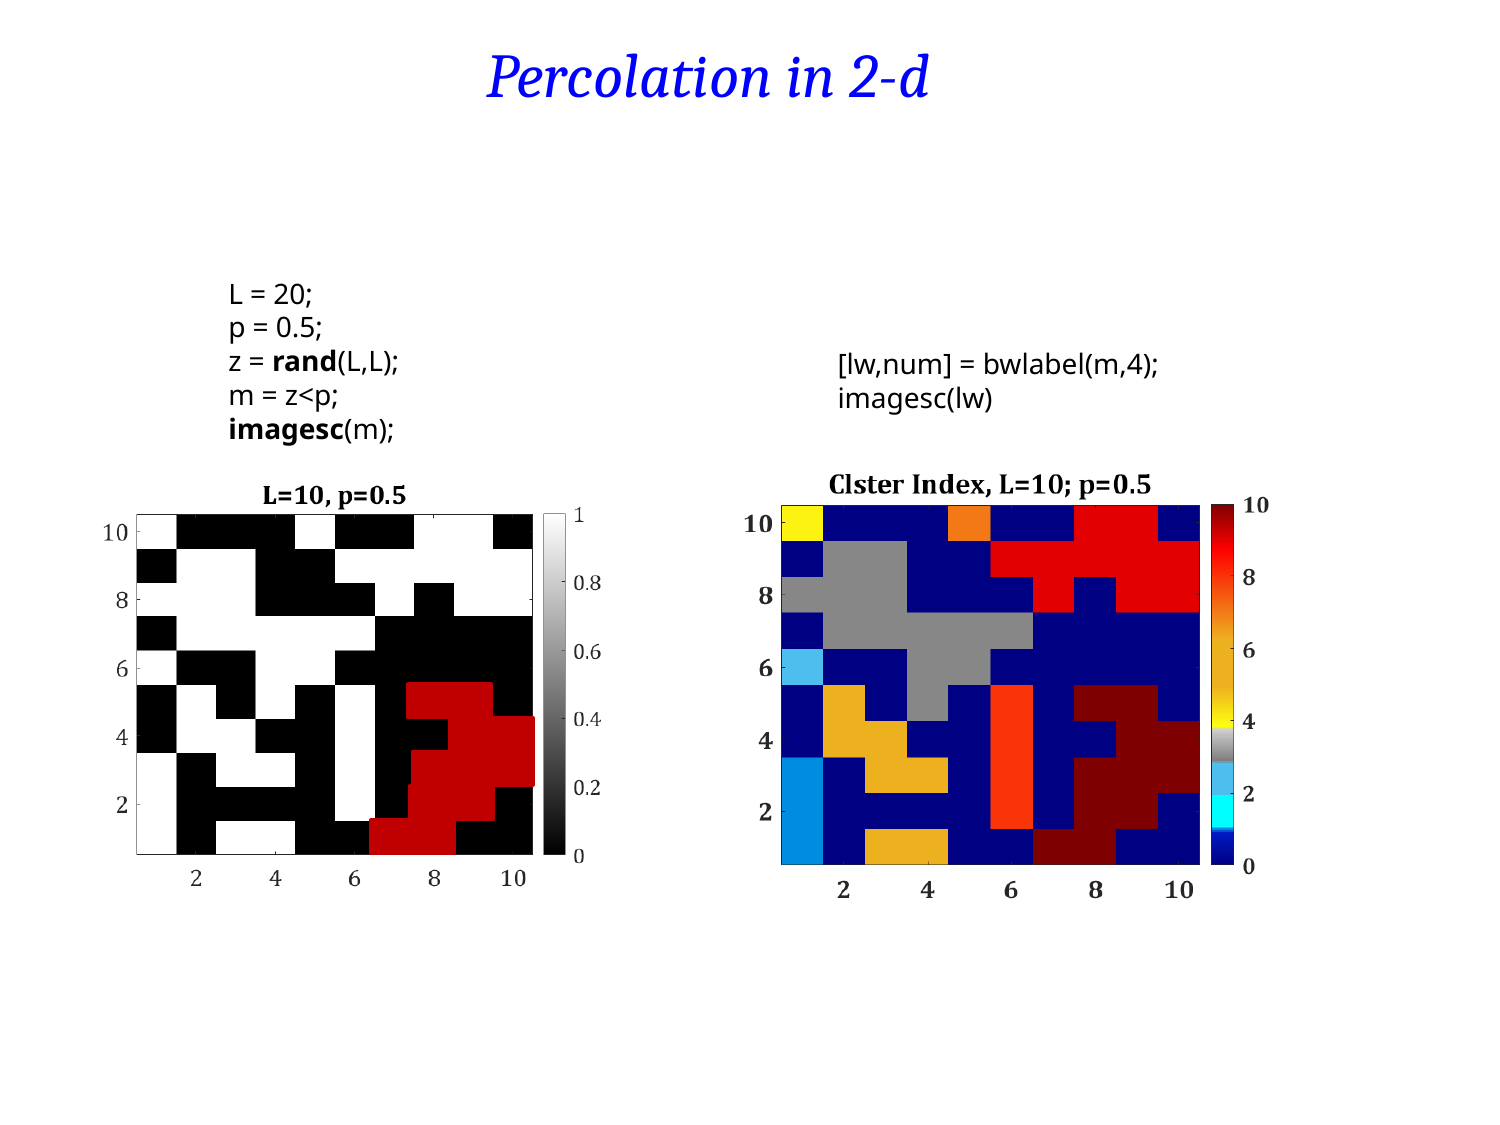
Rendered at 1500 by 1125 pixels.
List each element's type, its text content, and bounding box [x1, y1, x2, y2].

picture [710, 462, 1314, 915]
text_box L = 20; p = 0.5; z = rand(L,L); m = z<p; imagesc(m); [213, 268, 429, 453]
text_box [370, 683, 534, 853]
text_box Percolation in 2-d [123, 27, 1293, 118]
text_box [lw,num] = bwlabel(m,4); imagesc(lw) [822, 338, 1253, 422]
picture [70, 474, 641, 903]
